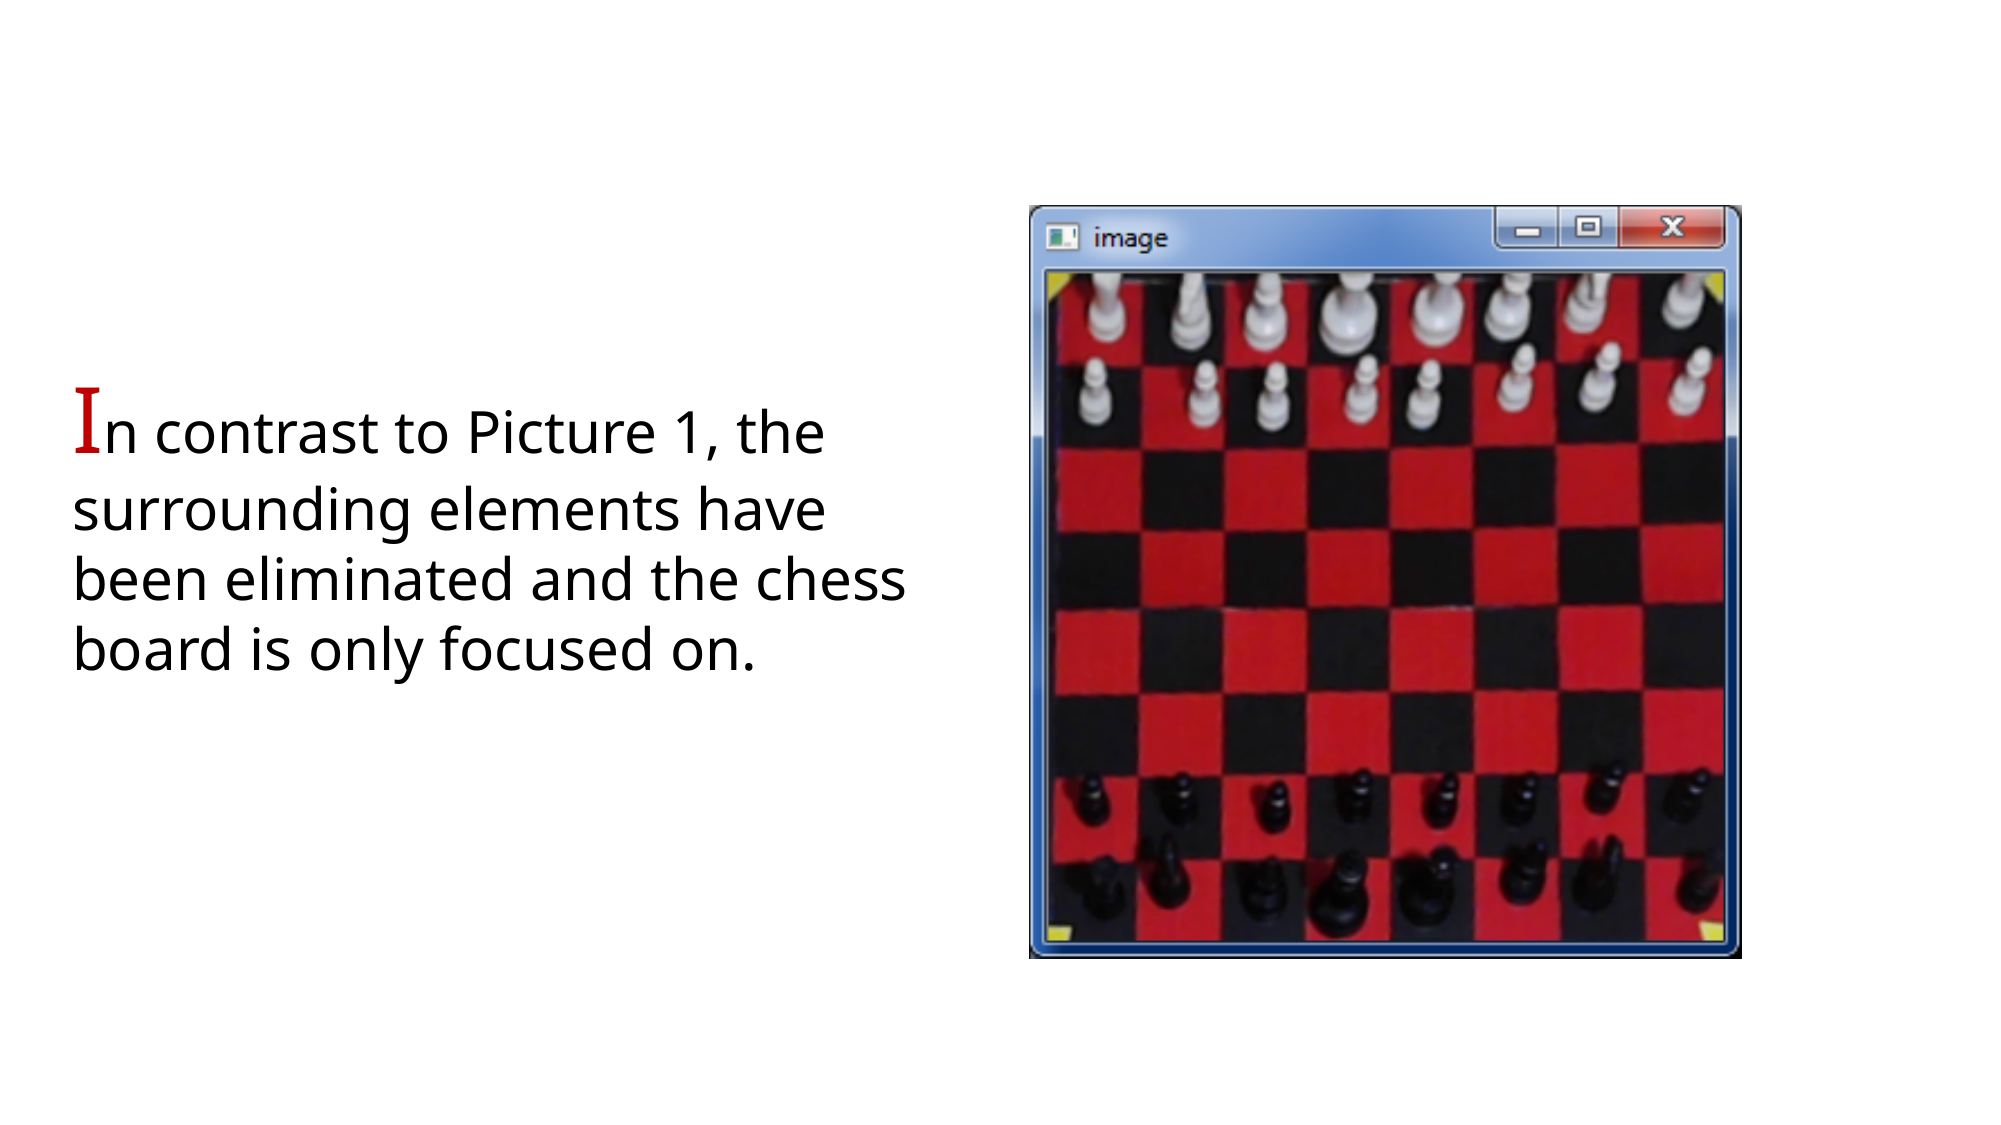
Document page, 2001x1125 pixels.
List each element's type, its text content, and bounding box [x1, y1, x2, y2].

picture [1029, 205, 1742, 959]
title In contrast to Picture 1, the surrounding elements have been eliminated and the chess board is only focused on. [57, 393, 963, 652]
